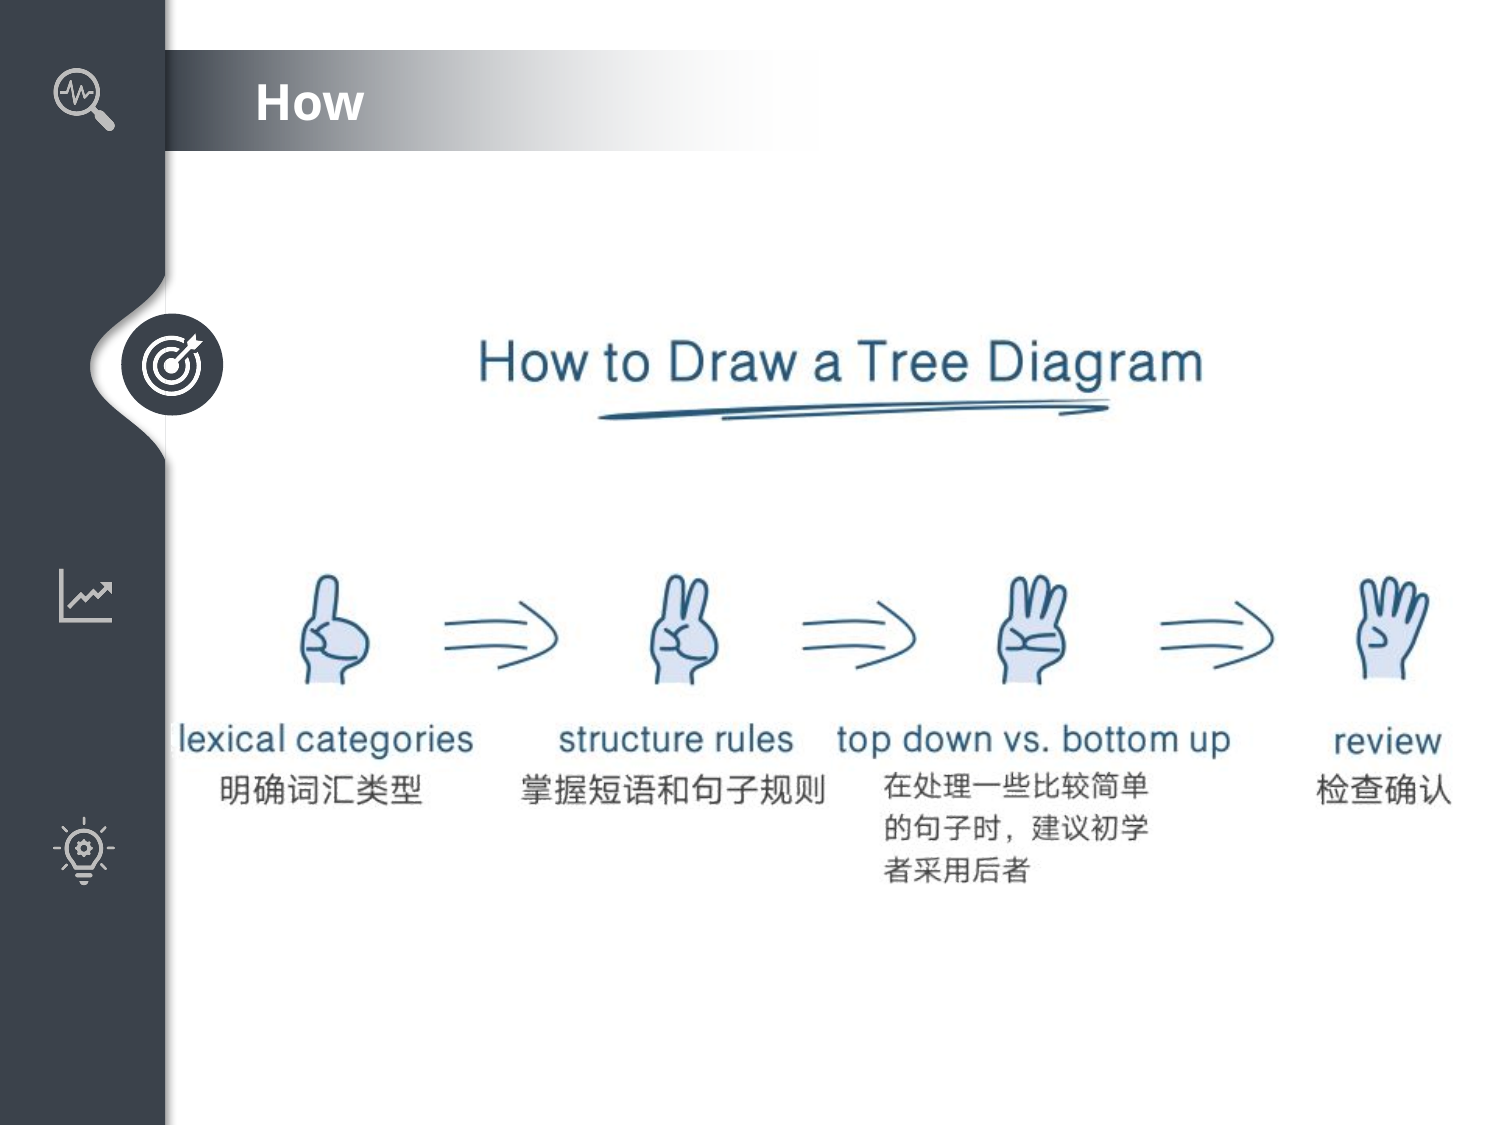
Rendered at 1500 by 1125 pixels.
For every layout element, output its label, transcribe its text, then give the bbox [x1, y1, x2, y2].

text_box [176, 49, 820, 151]
text_box How [239, 62, 381, 138]
picture [47, 813, 122, 891]
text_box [121, 313, 170, 416]
picture [47, 61, 122, 138]
text_box [0, 0, 167, 1125]
picture [170, 311, 1472, 918]
picture [48, 557, 123, 634]
